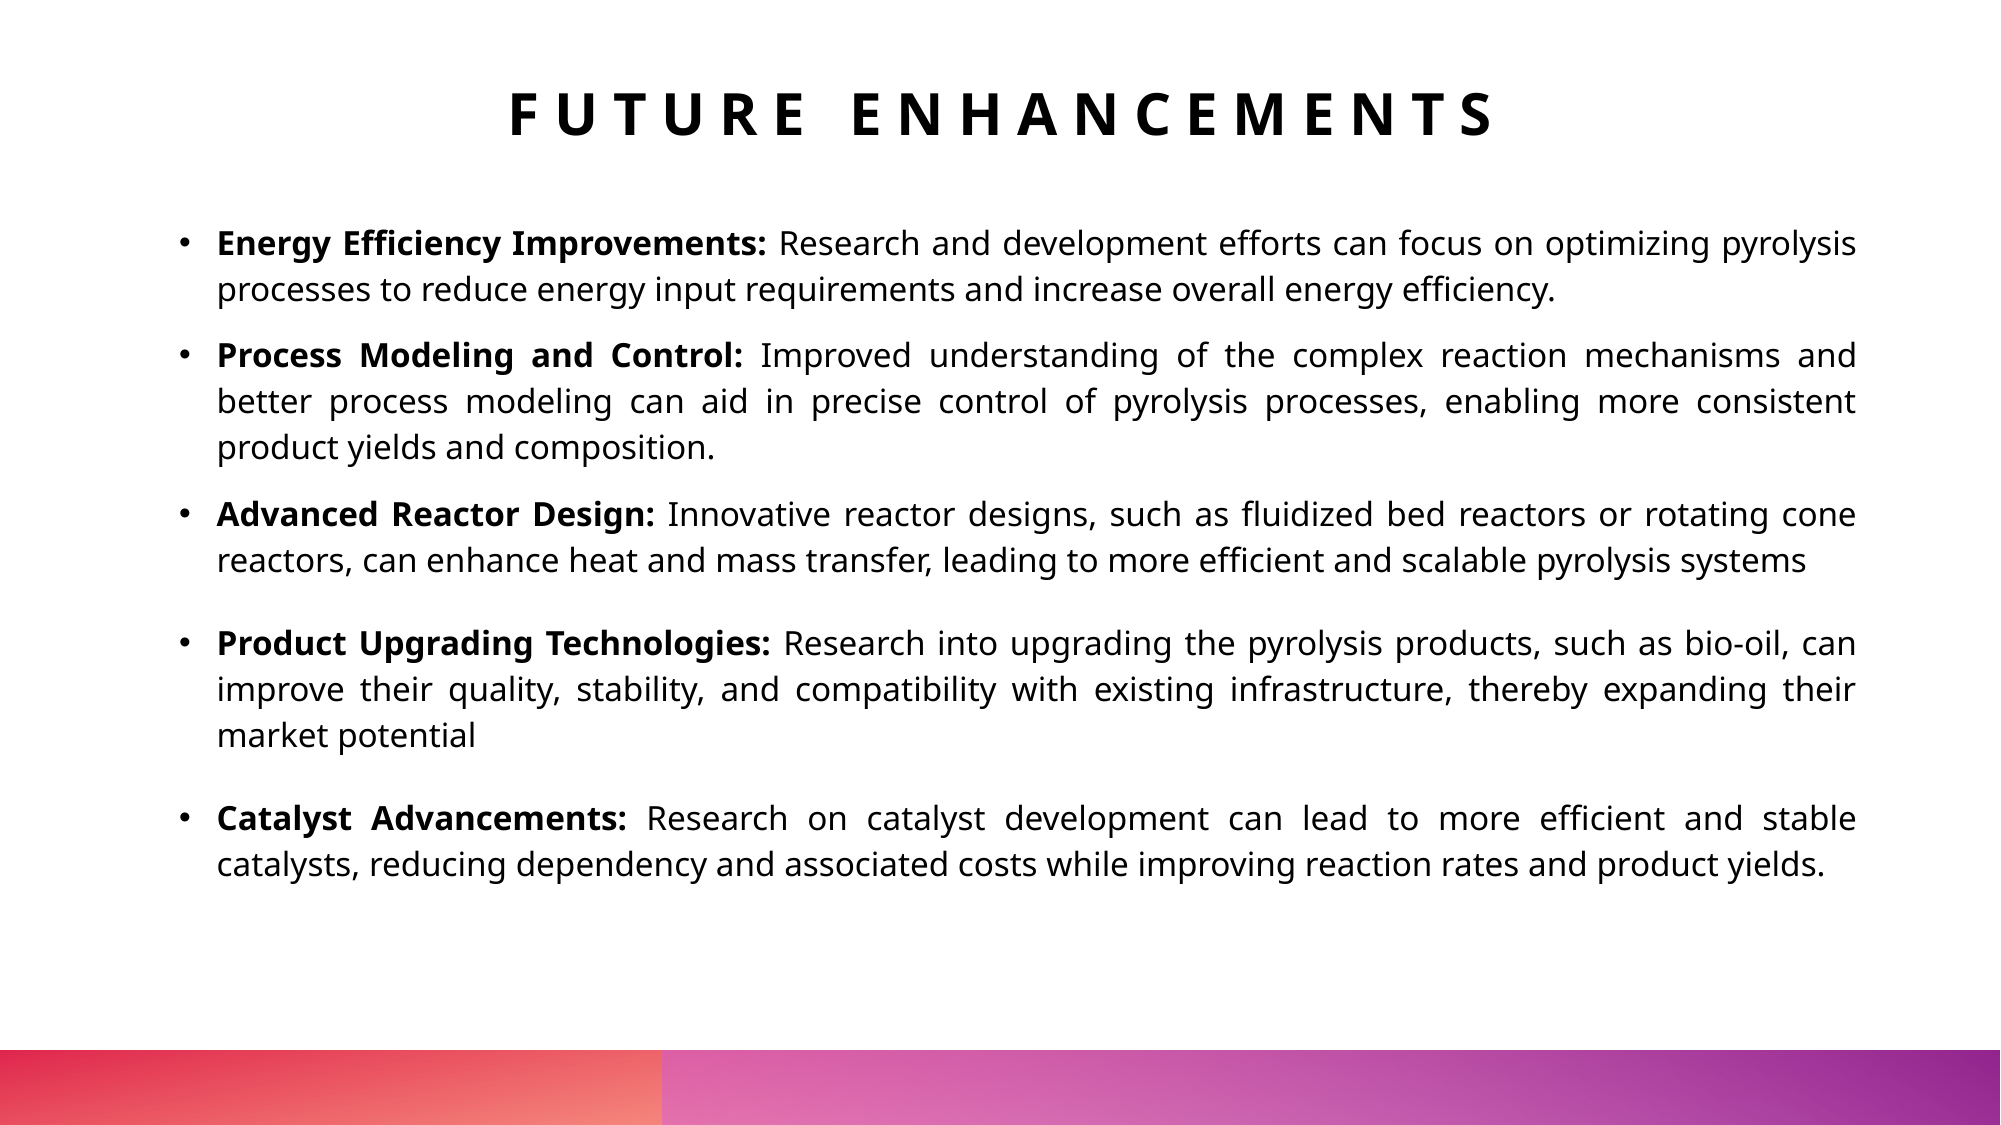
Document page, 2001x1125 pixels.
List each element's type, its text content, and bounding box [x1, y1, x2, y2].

list Energy Efficiency Improvements: Research and development efforts can focus on optimizing pyrolysis processes to reduce energy input requirements and increase overall energy efficiency. Process Modeling and Control: Improved understanding of the complex reaction mechanisms and better process modeling can aid in precise control of pyrolysis processes, enabling more consistent product yields and composition. Advanced Reactor Design: Innovative reactor designs, such as fluidized bed reactors or rotating cone reactors, can enhance heat and mass transfer, leading to more efficient and scalable pyrolysis systems Product Upgrading Technologies: Research into upgrading the pyrolysis products, such as bio-oil, can improve their quality, stability, and compatibility with existing infrastructure, thereby expanding their market potential Catalyst Advancements: Research on catalyst development can lead to more efficient and stable catalysts, reducing dependency and associated costs while improving reaction rates and product yields. [179, 215, 1860, 1057]
title FUTURE ENHANCEMENTS [159, 0, 1840, 148]
